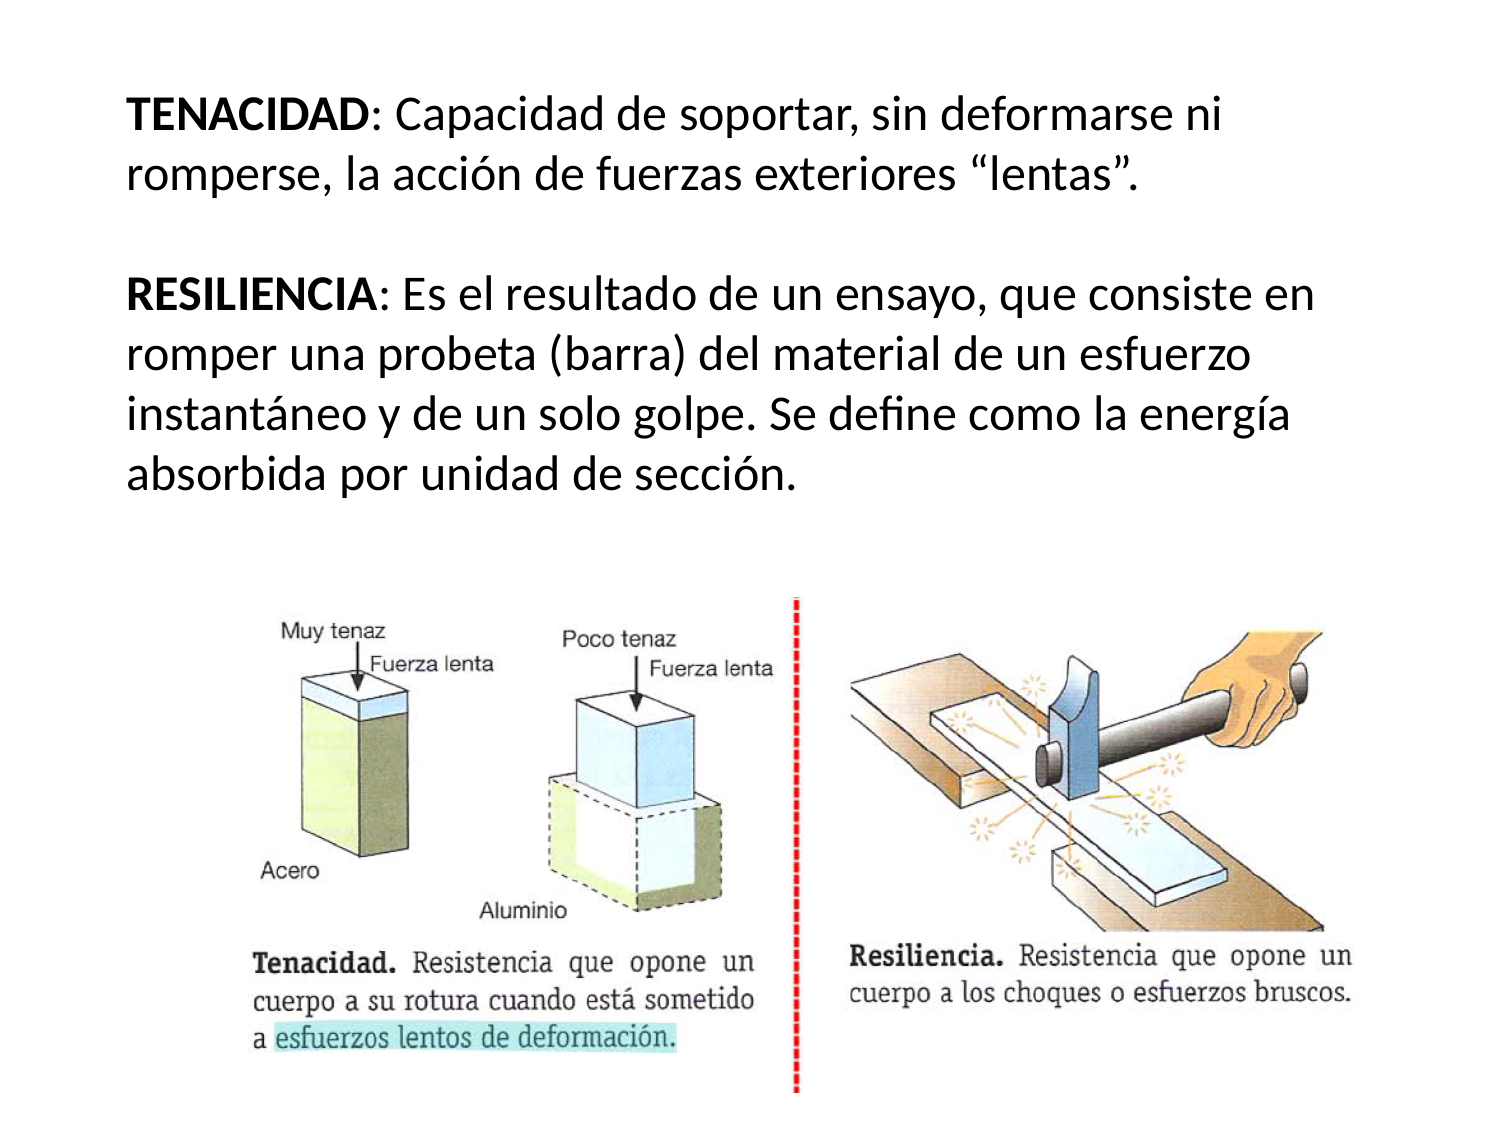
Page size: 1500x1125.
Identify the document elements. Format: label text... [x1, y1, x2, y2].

picture [229, 597, 804, 1094]
picture [820, 597, 1375, 1031]
text_box TENACIDAD: Capacidad de soportar, sin deformarse ni romperse, la acción de fuerzas exteriores “lentas”. RESILIENCIA: Es el resultado de un ensayo, que consiste en romper una probeta (barra) del material de un esfuerzo instantáneo y de un solo golpe. Se define como la energía absorbida por unidad de sección. [112, 72, 1424, 508]
